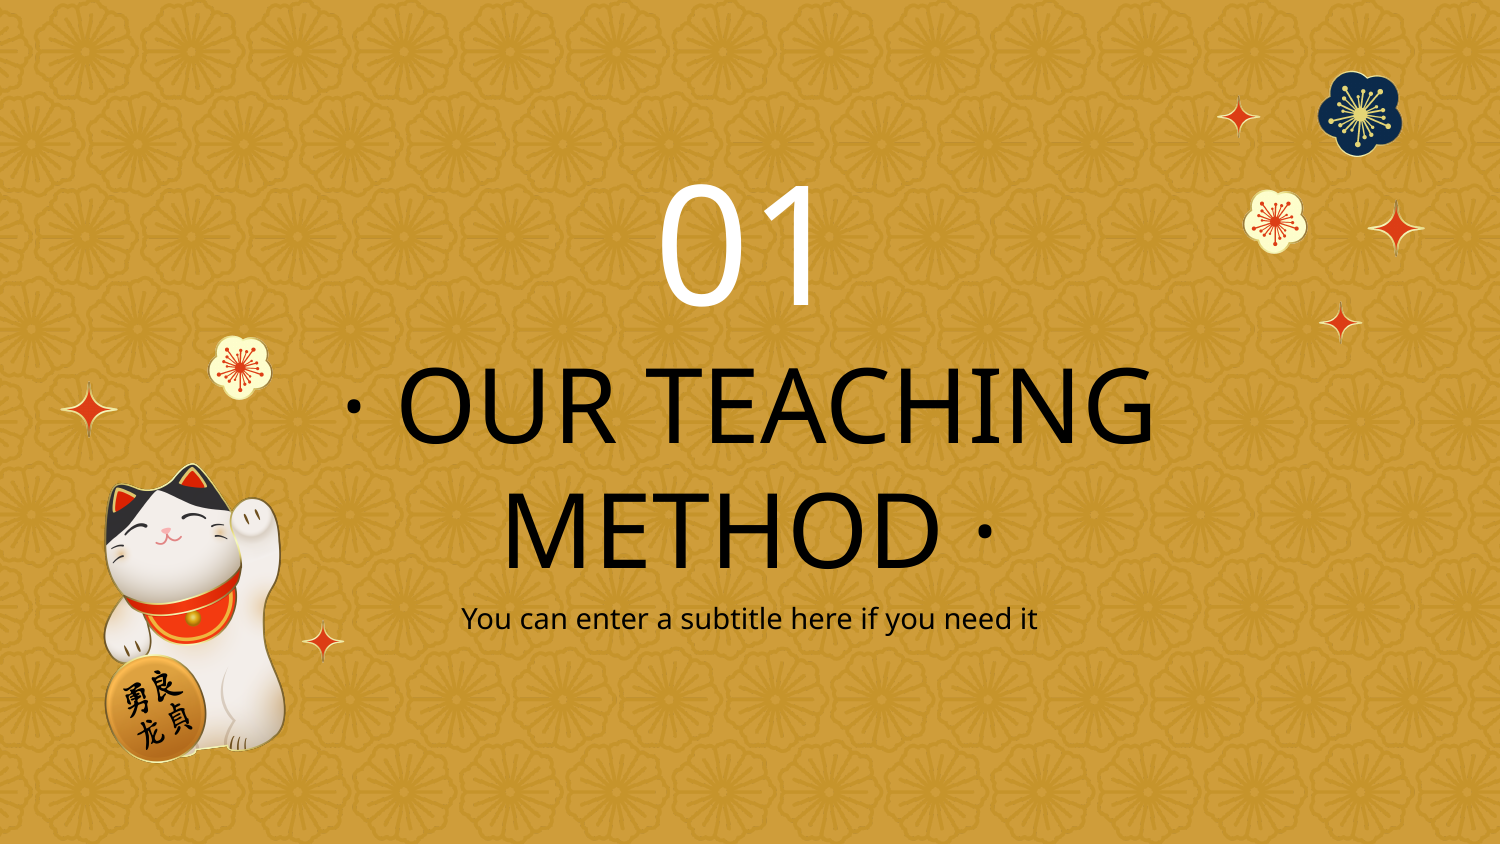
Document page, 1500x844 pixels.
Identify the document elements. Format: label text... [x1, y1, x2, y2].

picture [1212, 88, 1265, 143]
picture [1236, 177, 1315, 267]
picture [200, 322, 280, 413]
picture [1309, 63, 1409, 168]
picture [1360, 190, 1431, 262]
picture [53, 375, 349, 780]
title 01 [309, 134, 1190, 343]
picture [1314, 293, 1367, 348]
title · OUR TEACHING METHOD · [309, 343, 1190, 585]
subtitle You can enter a subtitle here if you need it [309, 585, 1190, 689]
